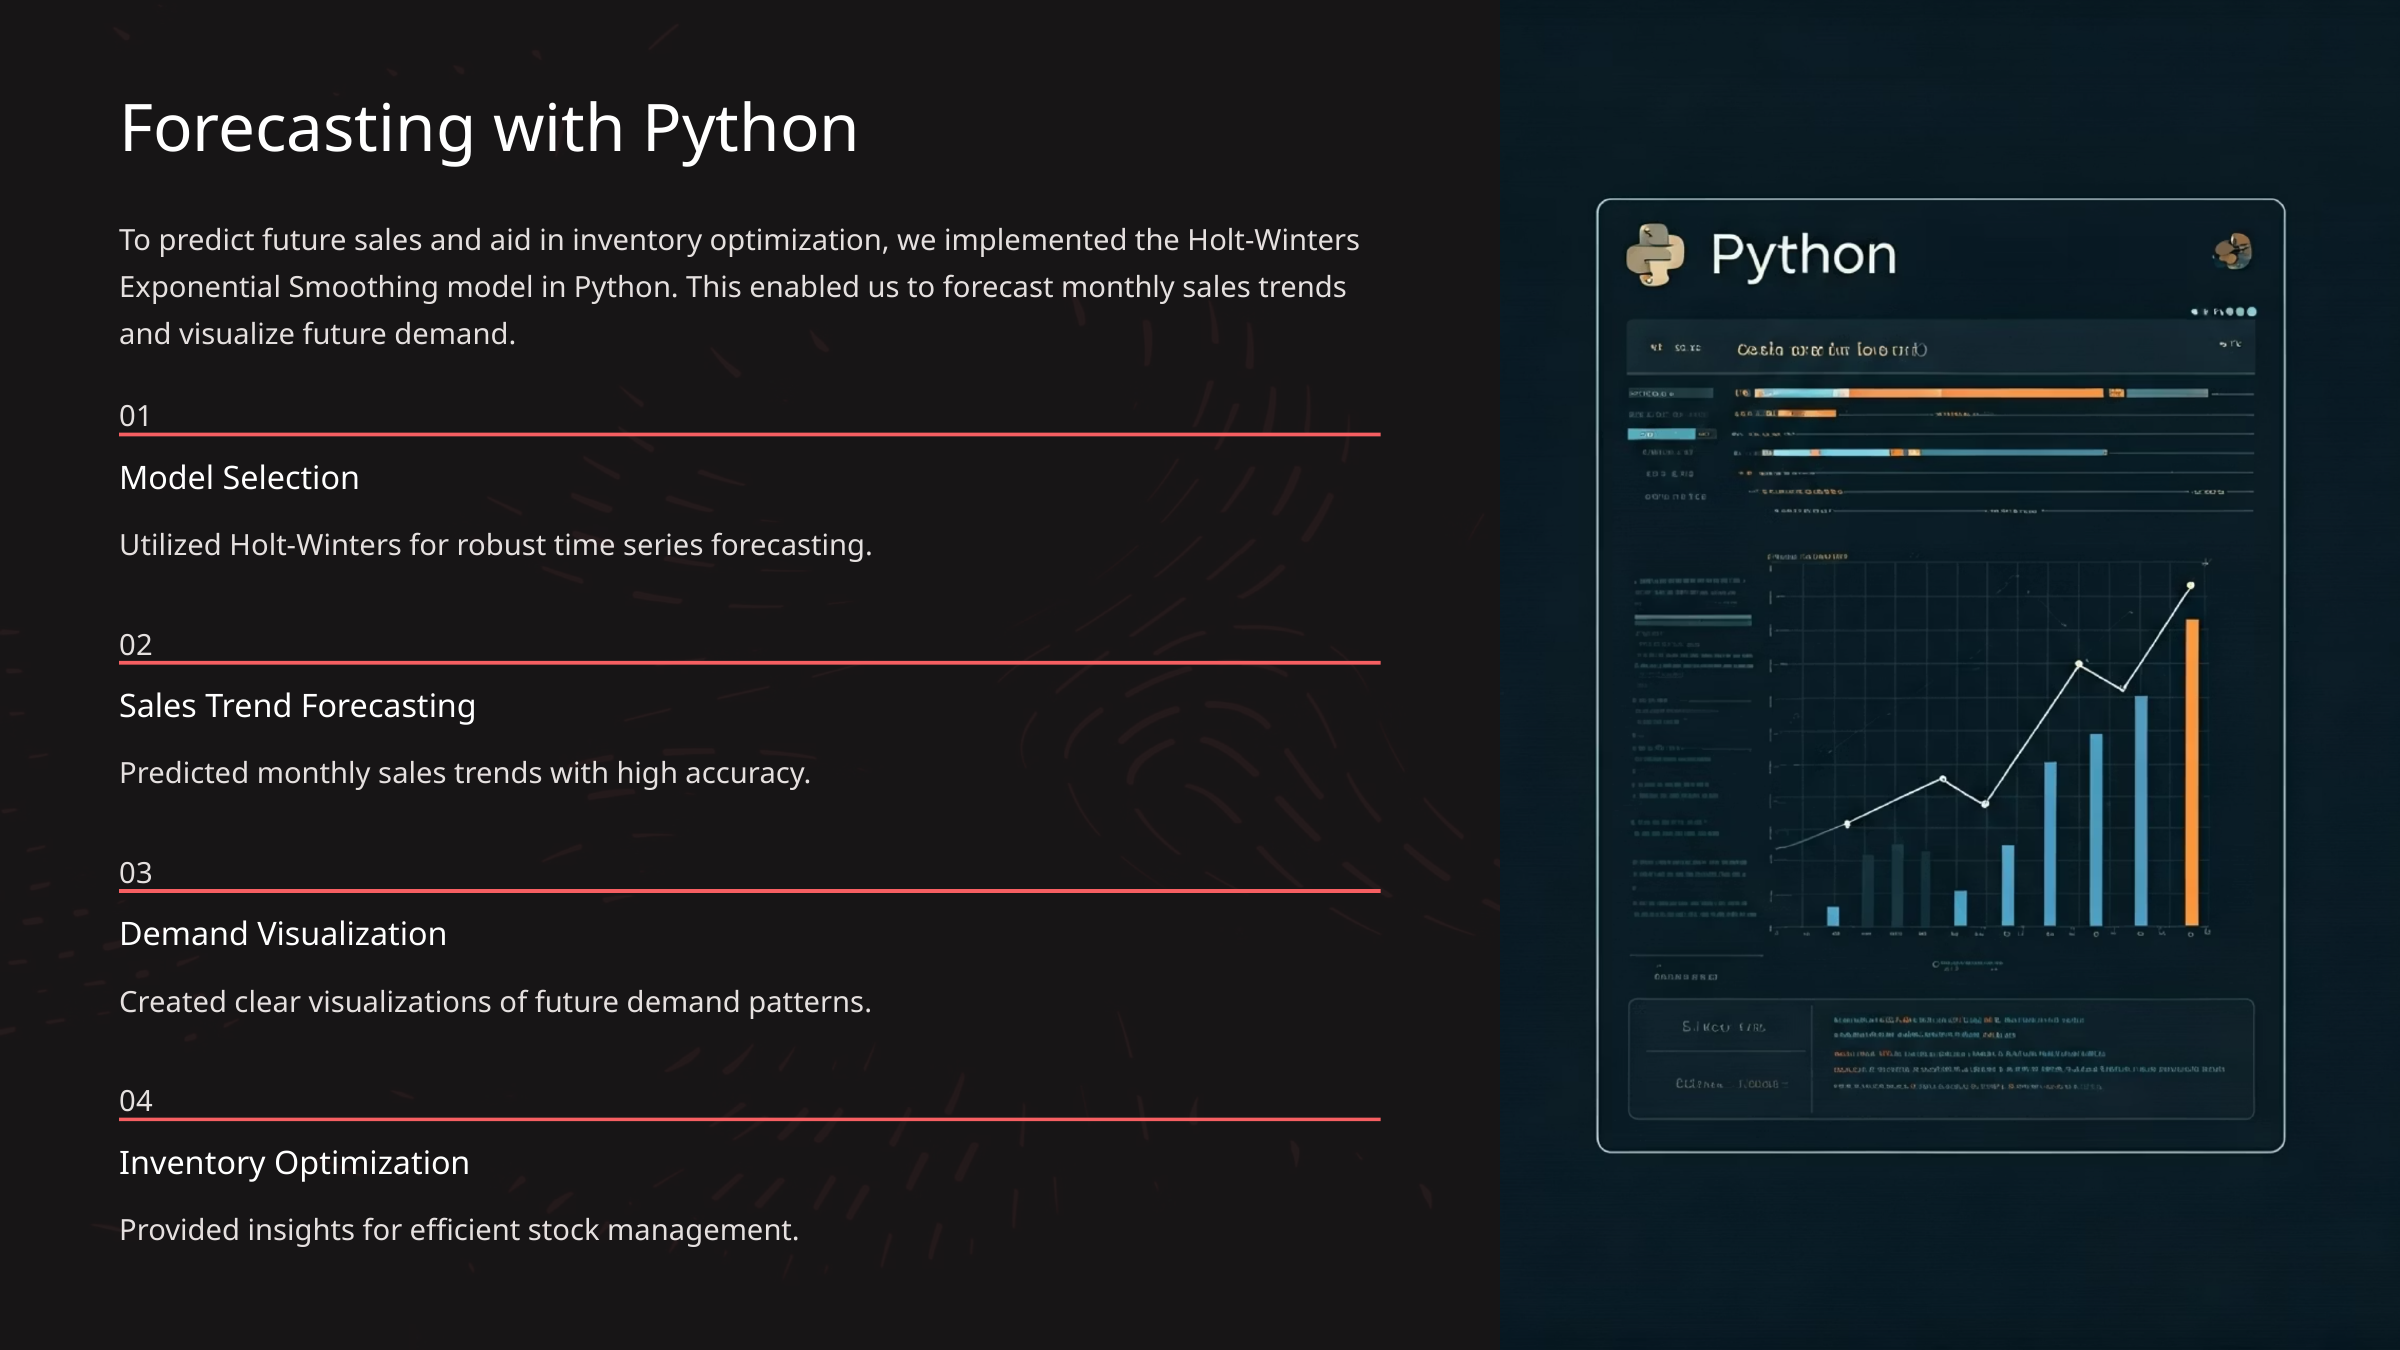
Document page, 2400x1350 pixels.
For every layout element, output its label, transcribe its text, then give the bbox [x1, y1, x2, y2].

text_box Inventory Optimization [119, 1139, 451, 1182]
picture [1499, 0, 2400, 1350]
text_box To predict future sales and aid in inventory optimization, we implemented the Holt-Winters Exponential Smoothing model in Python. This enabled us to forecast monthly sales trends and visualize future demand. [119, 209, 1381, 353]
text_box Provided insights for efficient stock management. [119, 1199, 1381, 1247]
text_box [119, 889, 1381, 893]
text_box [119, 660, 1381, 665]
text_box [119, 432, 1381, 437]
text_box [119, 1117, 1381, 1122]
text_box 03 [119, 842, 149, 880]
text_box 01 [119, 385, 149, 423]
text_box Utilized Holt-Winters for robust time series forecasting. [119, 514, 1381, 562]
text_box Created clear visualizations of future demand patterns. [119, 970, 1381, 1019]
text_box Forecasting with Python [119, 81, 821, 165]
text_box 04 [119, 1070, 149, 1108]
text_box Model Selection [119, 455, 451, 497]
text_box Demand Visualization [119, 911, 451, 953]
text_box Sales Trend Forecasting [119, 683, 466, 725]
text_box Predicted monthly sales trends with high accuracy. [119, 742, 1381, 791]
text_box 02 [119, 614, 149, 652]
